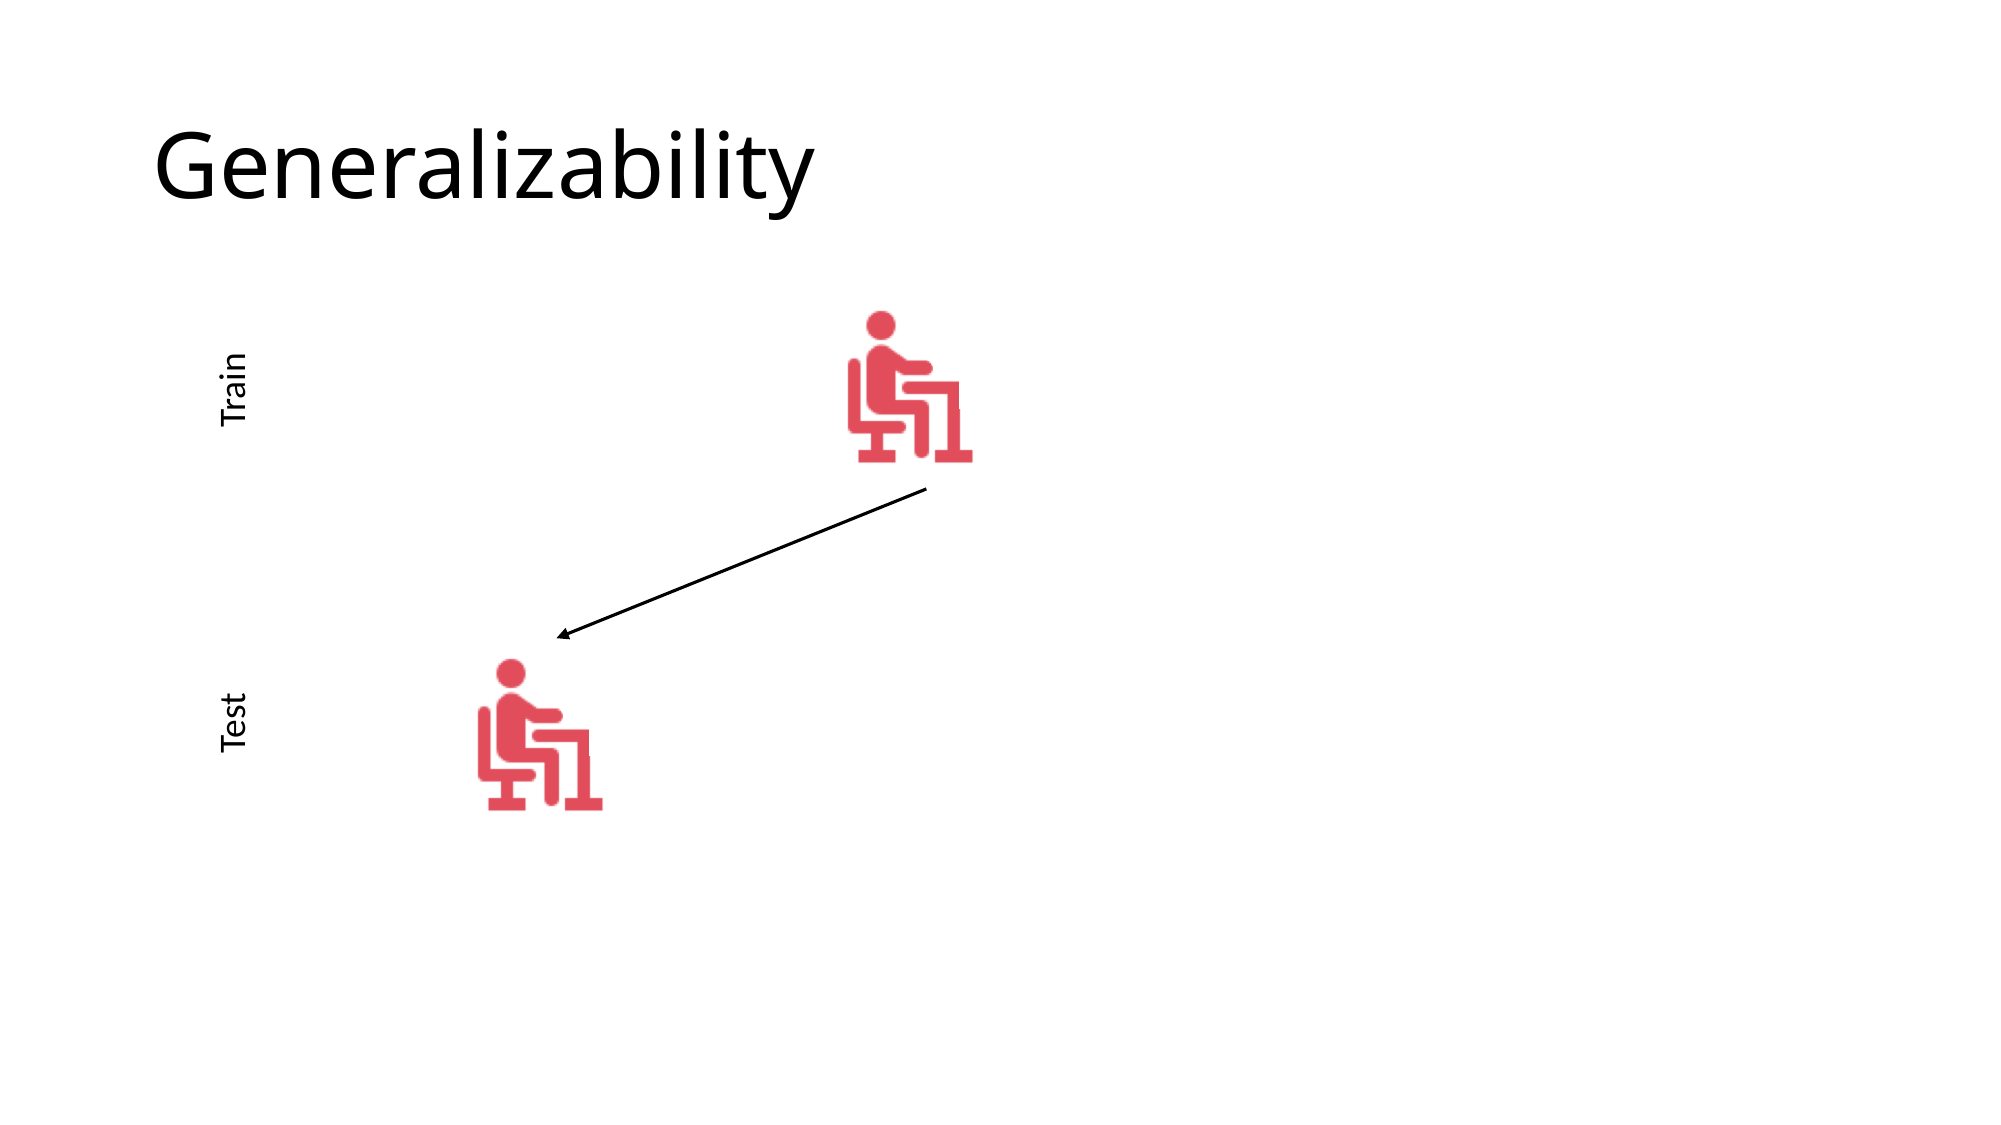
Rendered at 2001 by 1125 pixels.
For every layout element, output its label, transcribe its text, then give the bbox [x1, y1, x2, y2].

text_box Test [200, 677, 260, 769]
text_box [827, 290, 1026, 489]
text_box Train [200, 337, 261, 443]
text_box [457, 638, 657, 837]
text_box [556, 488, 927, 639]
title Generalizability [137, 59, 1863, 278]
